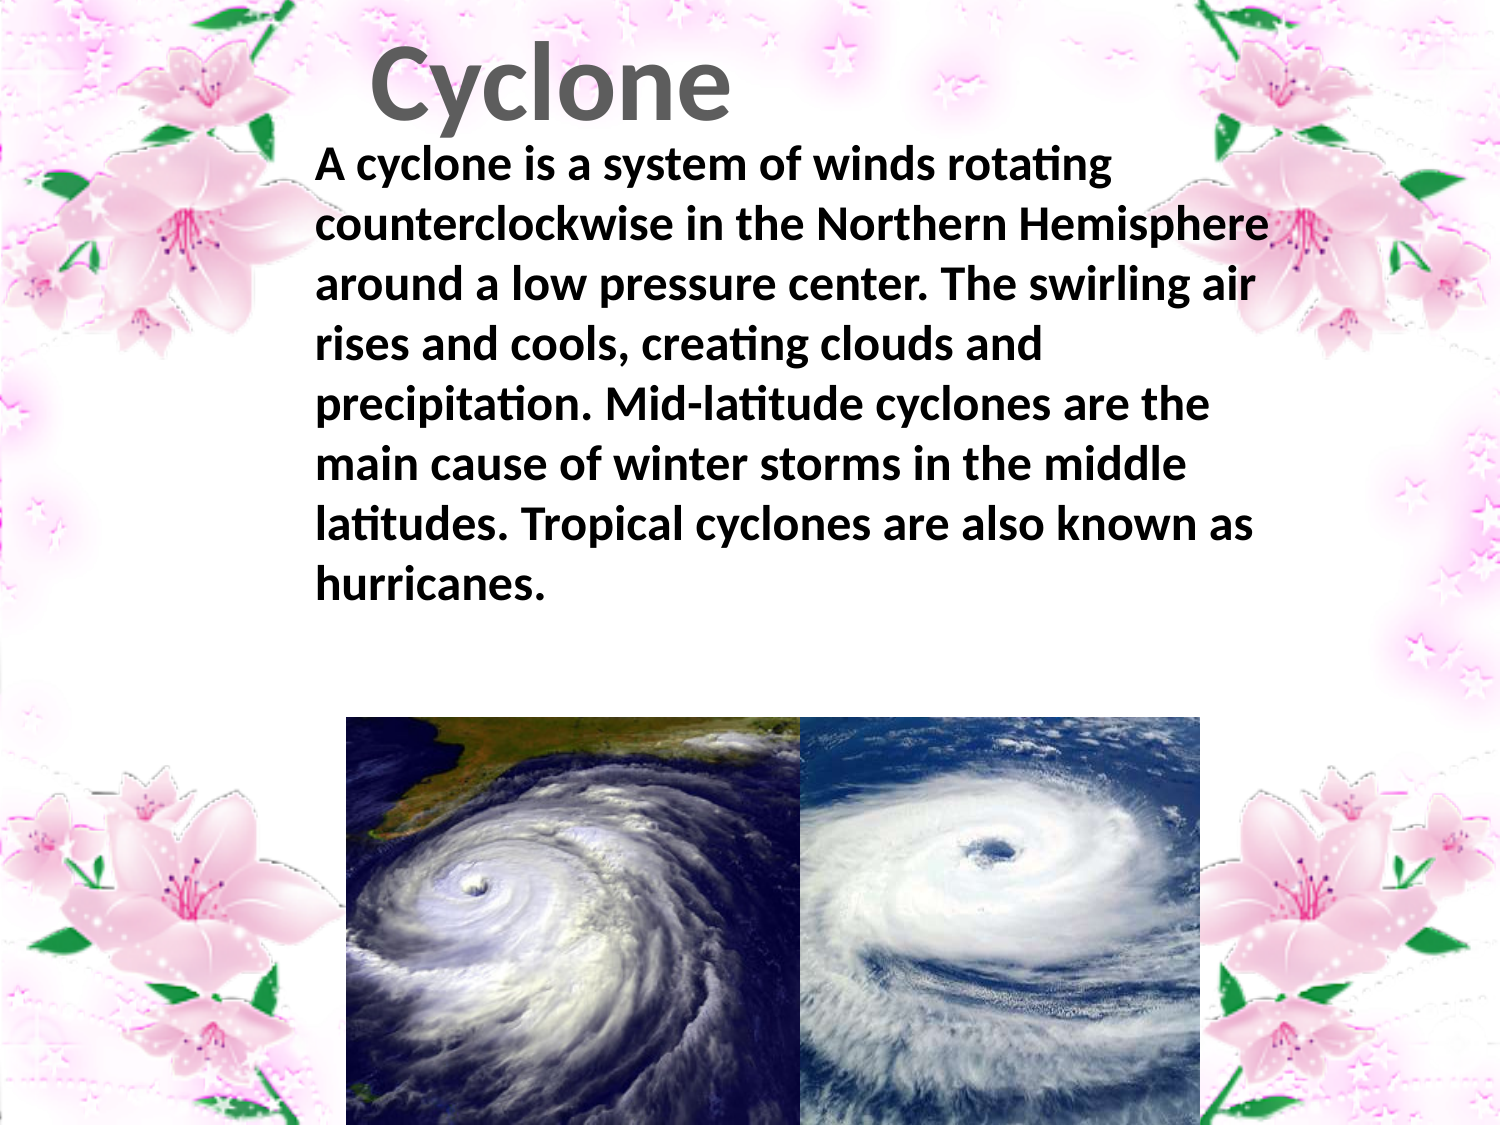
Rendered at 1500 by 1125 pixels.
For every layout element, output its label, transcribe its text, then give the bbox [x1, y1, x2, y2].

text_box Cyclone [355, 0, 749, 123]
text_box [346, 716, 1201, 1125]
text_box A cyclone is a system of winds rotating counterclockwise in the Northern Hemisphere around a low pressure center. The swirling air rises and cools, creating clouds and precipitation. Mid-latitude cyclones are the main cause of winter storms in the middle latitudes. Tropical cyclones are also known as hurricanes. [300, 123, 1300, 618]
picture [0, 0, 1500, 1125]
